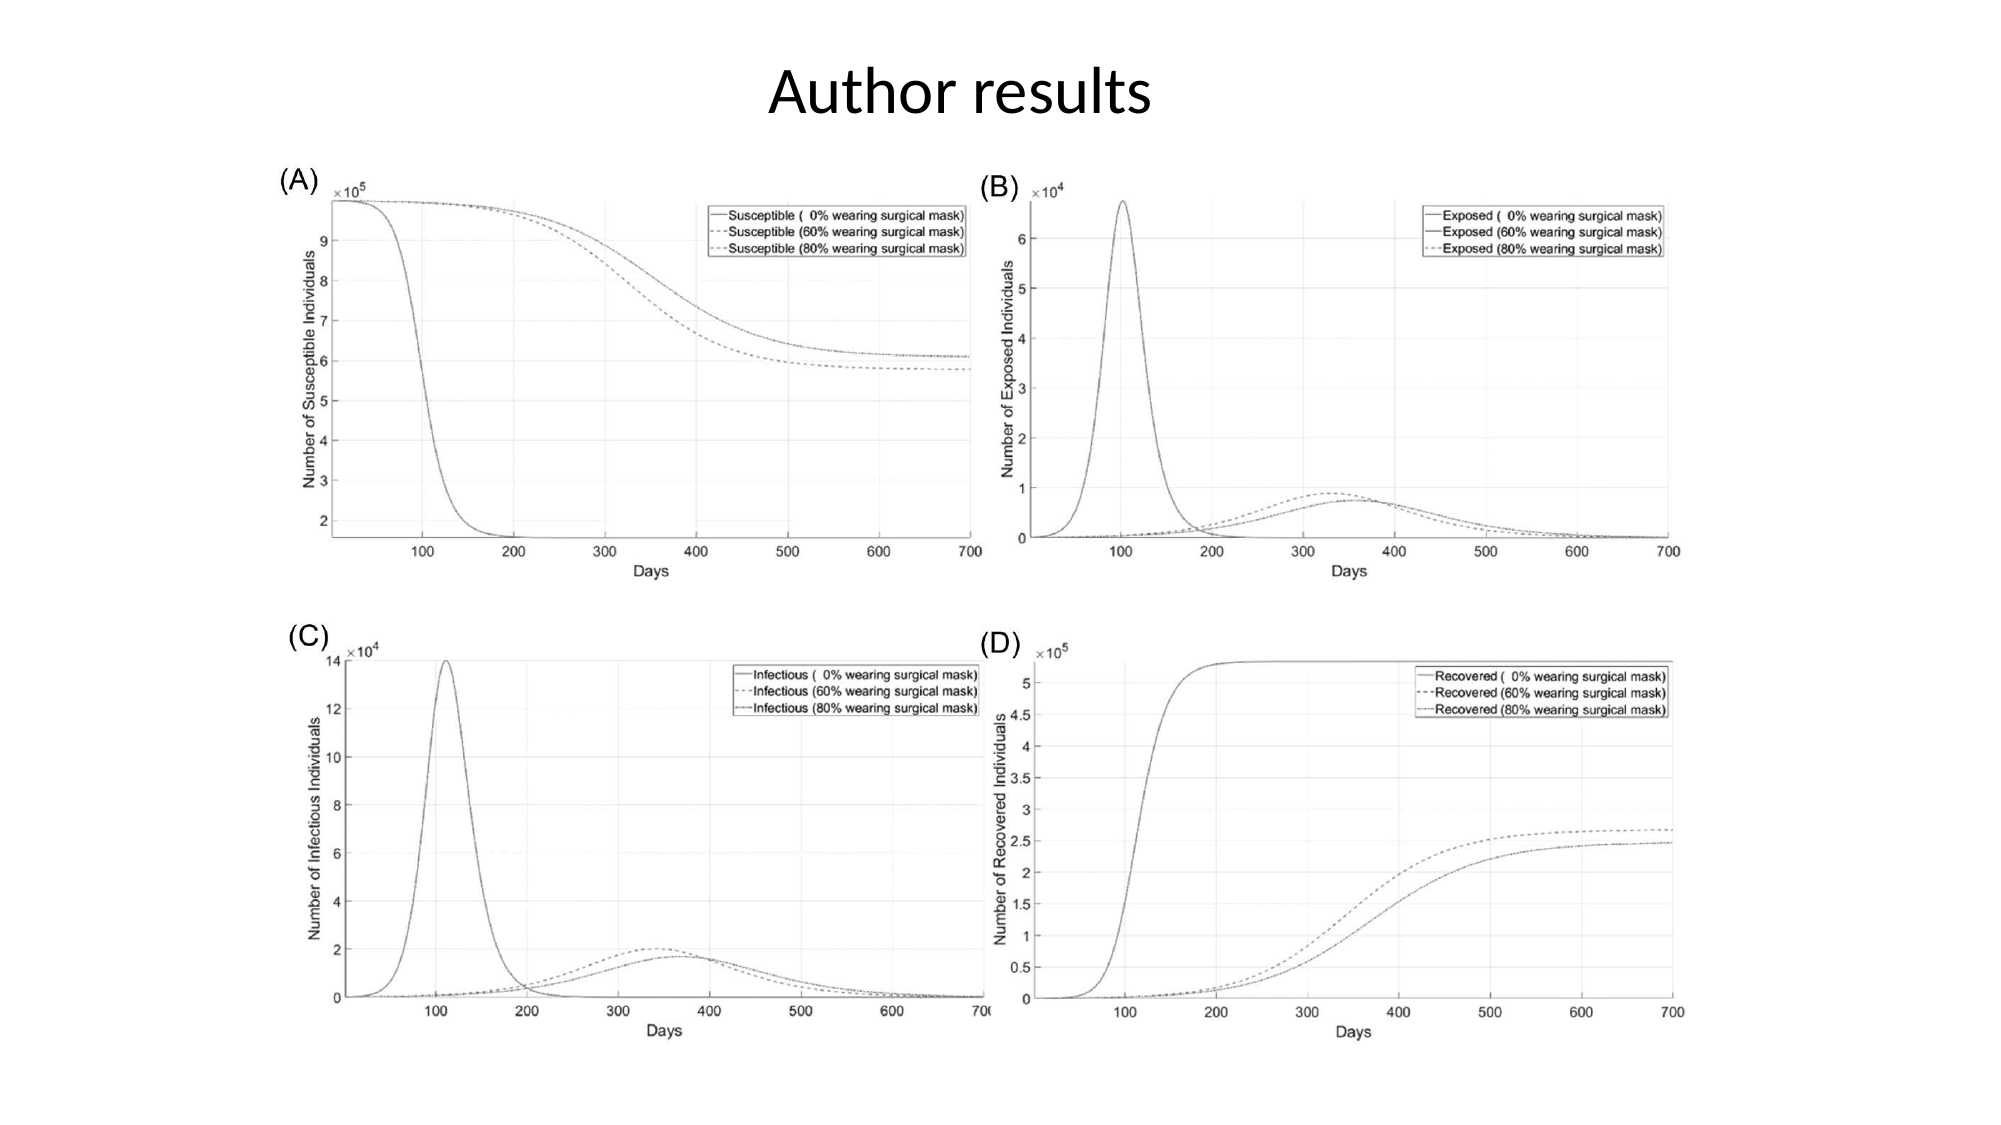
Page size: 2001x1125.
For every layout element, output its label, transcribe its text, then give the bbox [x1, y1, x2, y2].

picture [277, 164, 1688, 1044]
text_box Author results [753, 39, 1168, 135]
